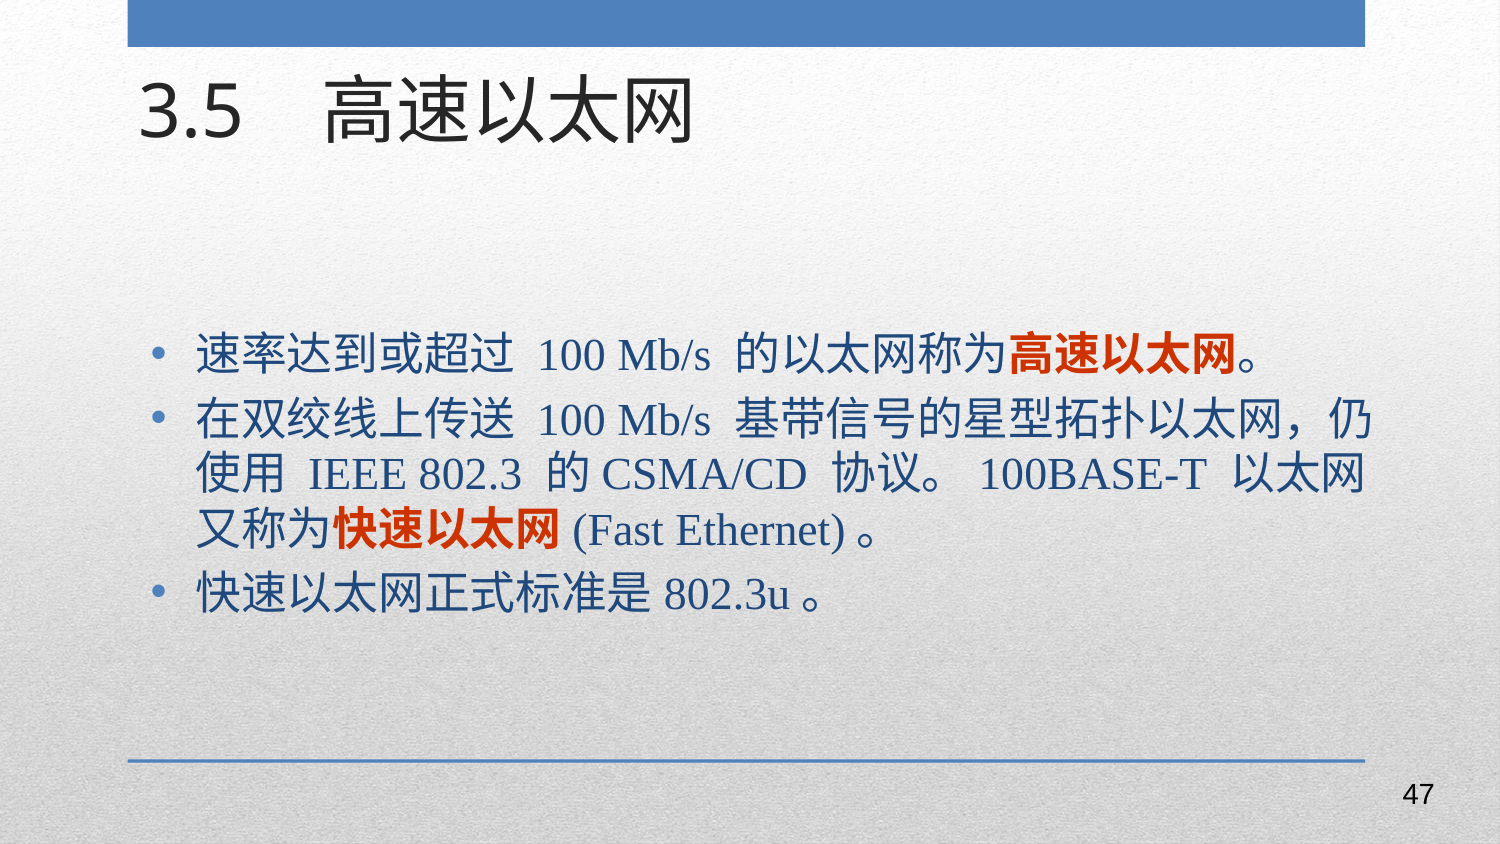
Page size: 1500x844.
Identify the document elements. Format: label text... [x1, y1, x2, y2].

text_box 47 [1074, 768, 1450, 827]
list 速率达到或超过 100 Mb/s 的以太网称为高速以太网。 在双绞线上传送 100 Mb/s 基带信号的星型拓扑以太网，仍使用 IEEE 802.3 的CSMA/CD 协议。100BASE-T 以太网又称为快速以太网(Fast Ethernet)。 快速以太网正式标准是802.3u。 [135, 209, 1419, 735]
picture [0, 0, 1500, 844]
title 3.5 高速以太网 [123, 4, 1373, 161]
